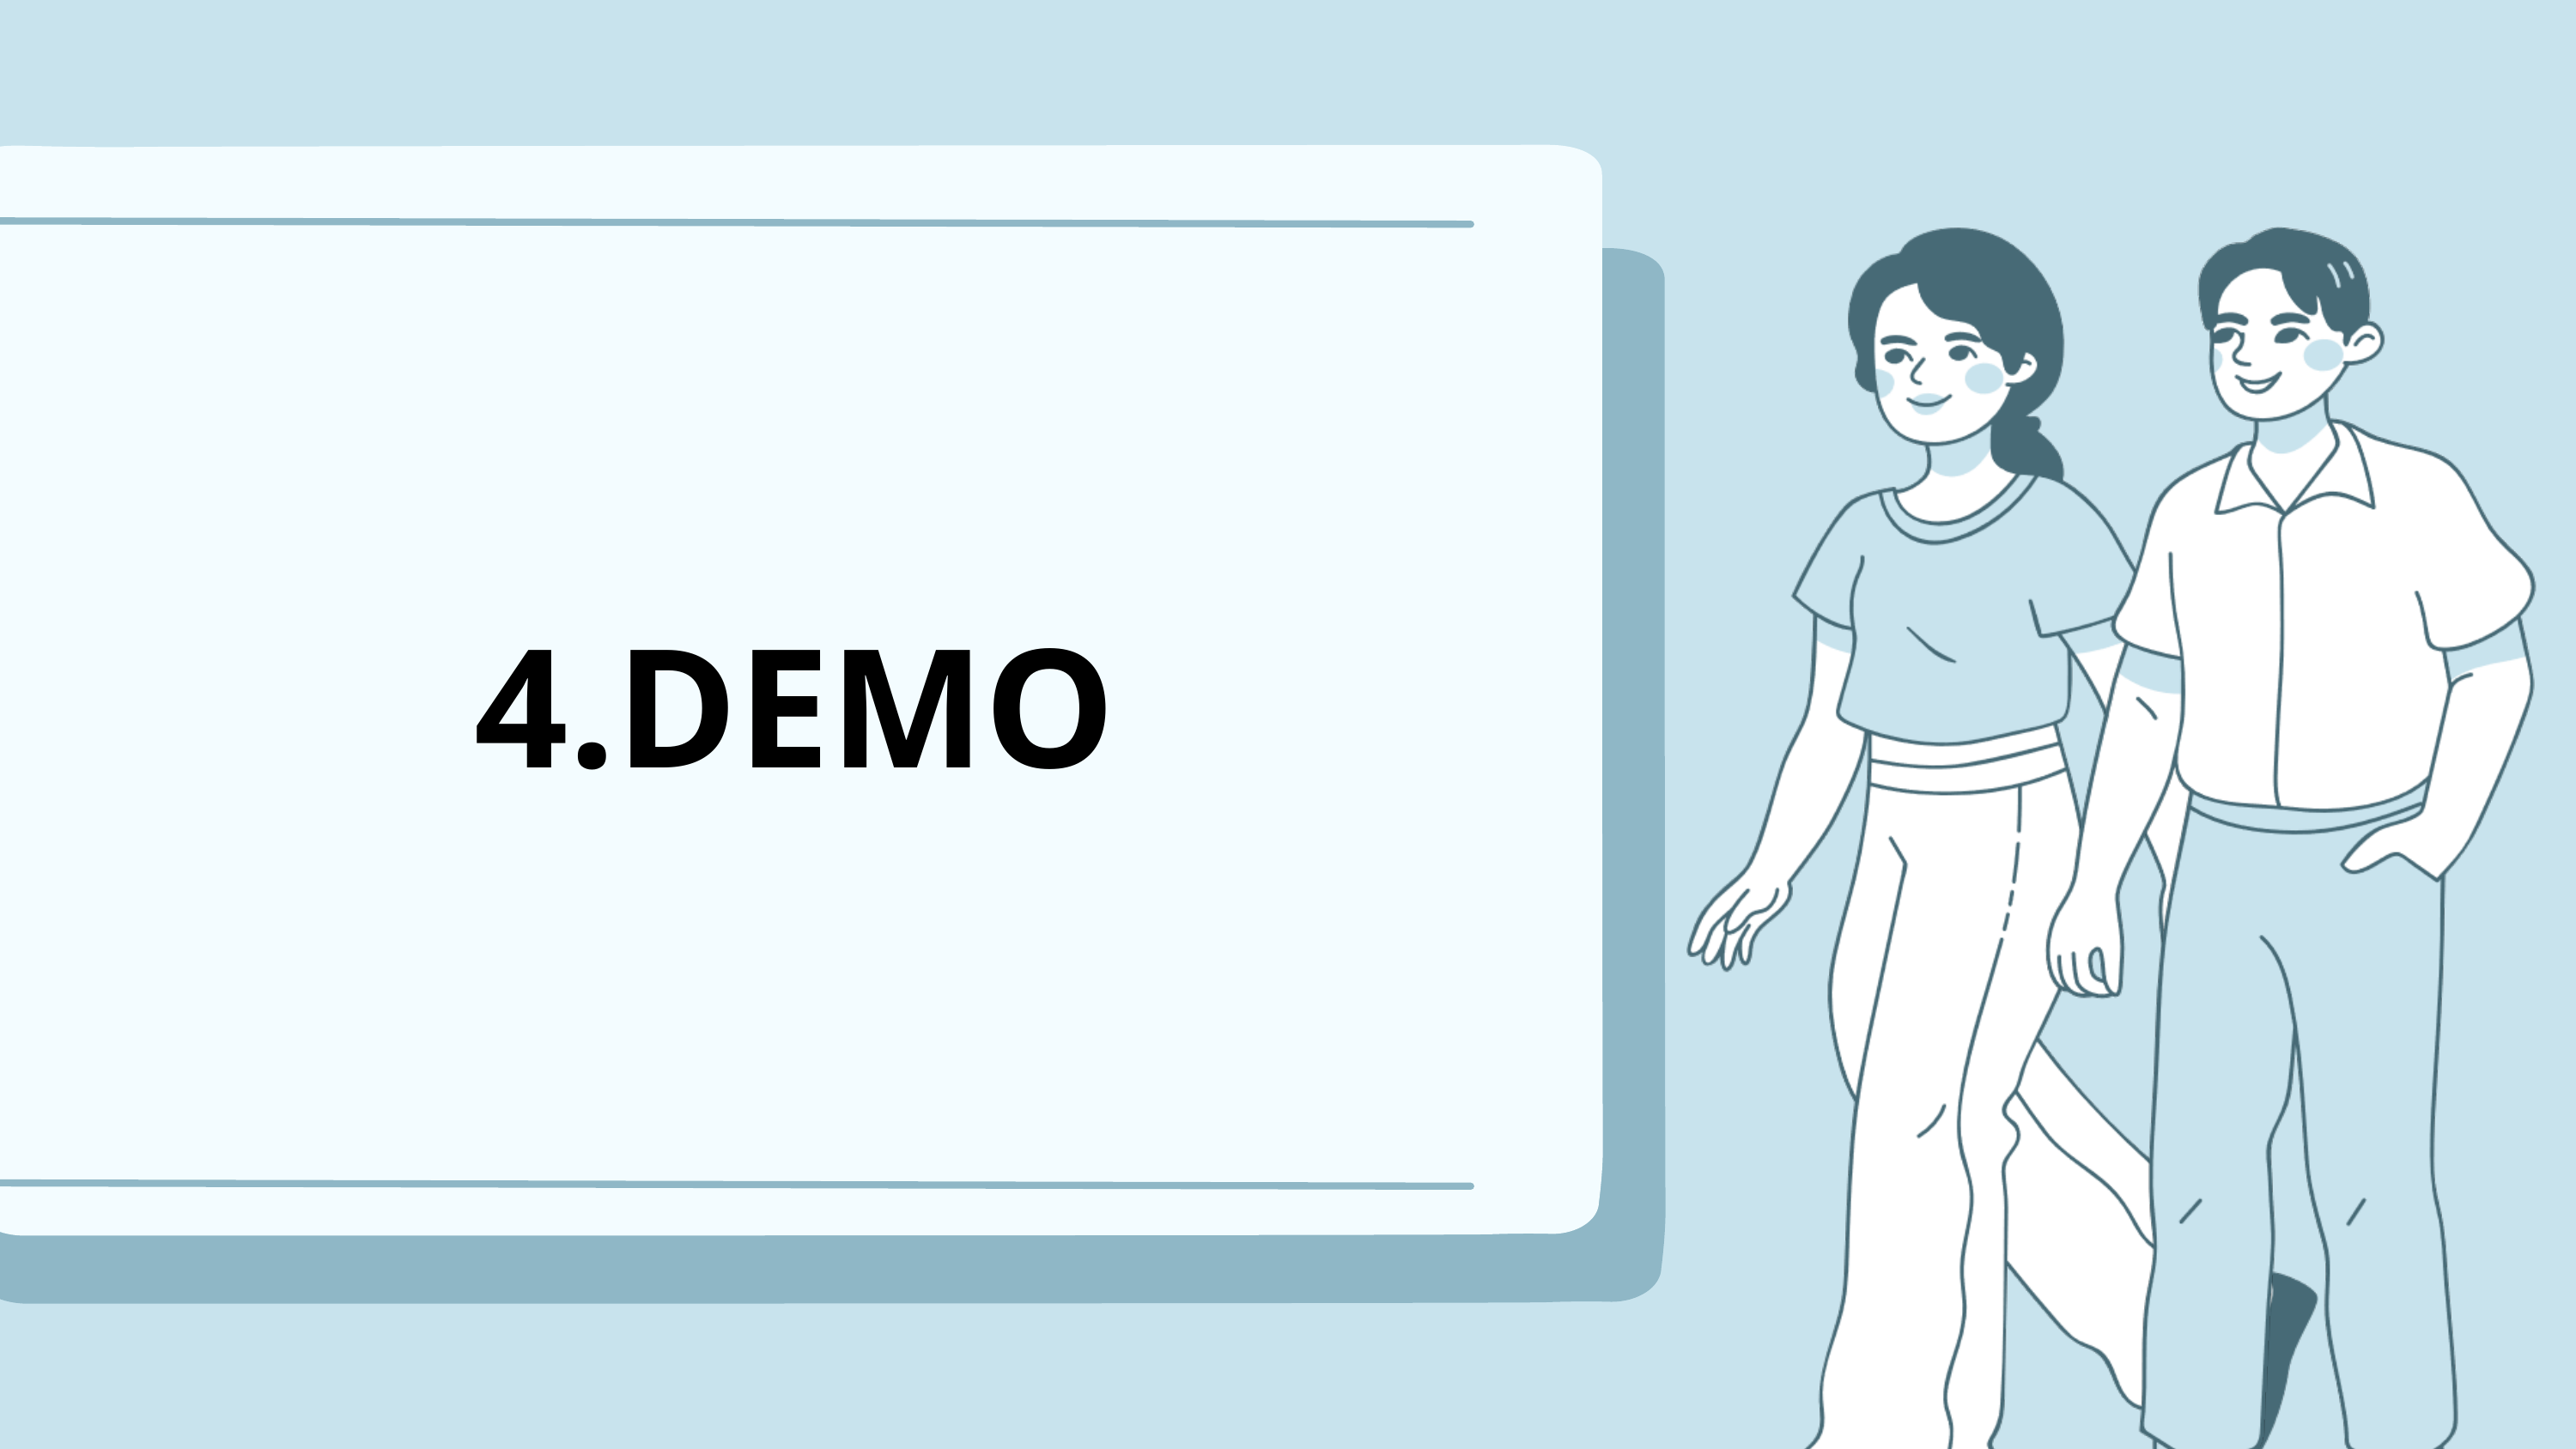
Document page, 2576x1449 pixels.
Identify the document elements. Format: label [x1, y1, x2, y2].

text_box [2040, 227, 2537, 1449]
text_box [0, 144, 1666, 1304]
text_box [1686, 227, 2040, 1449]
